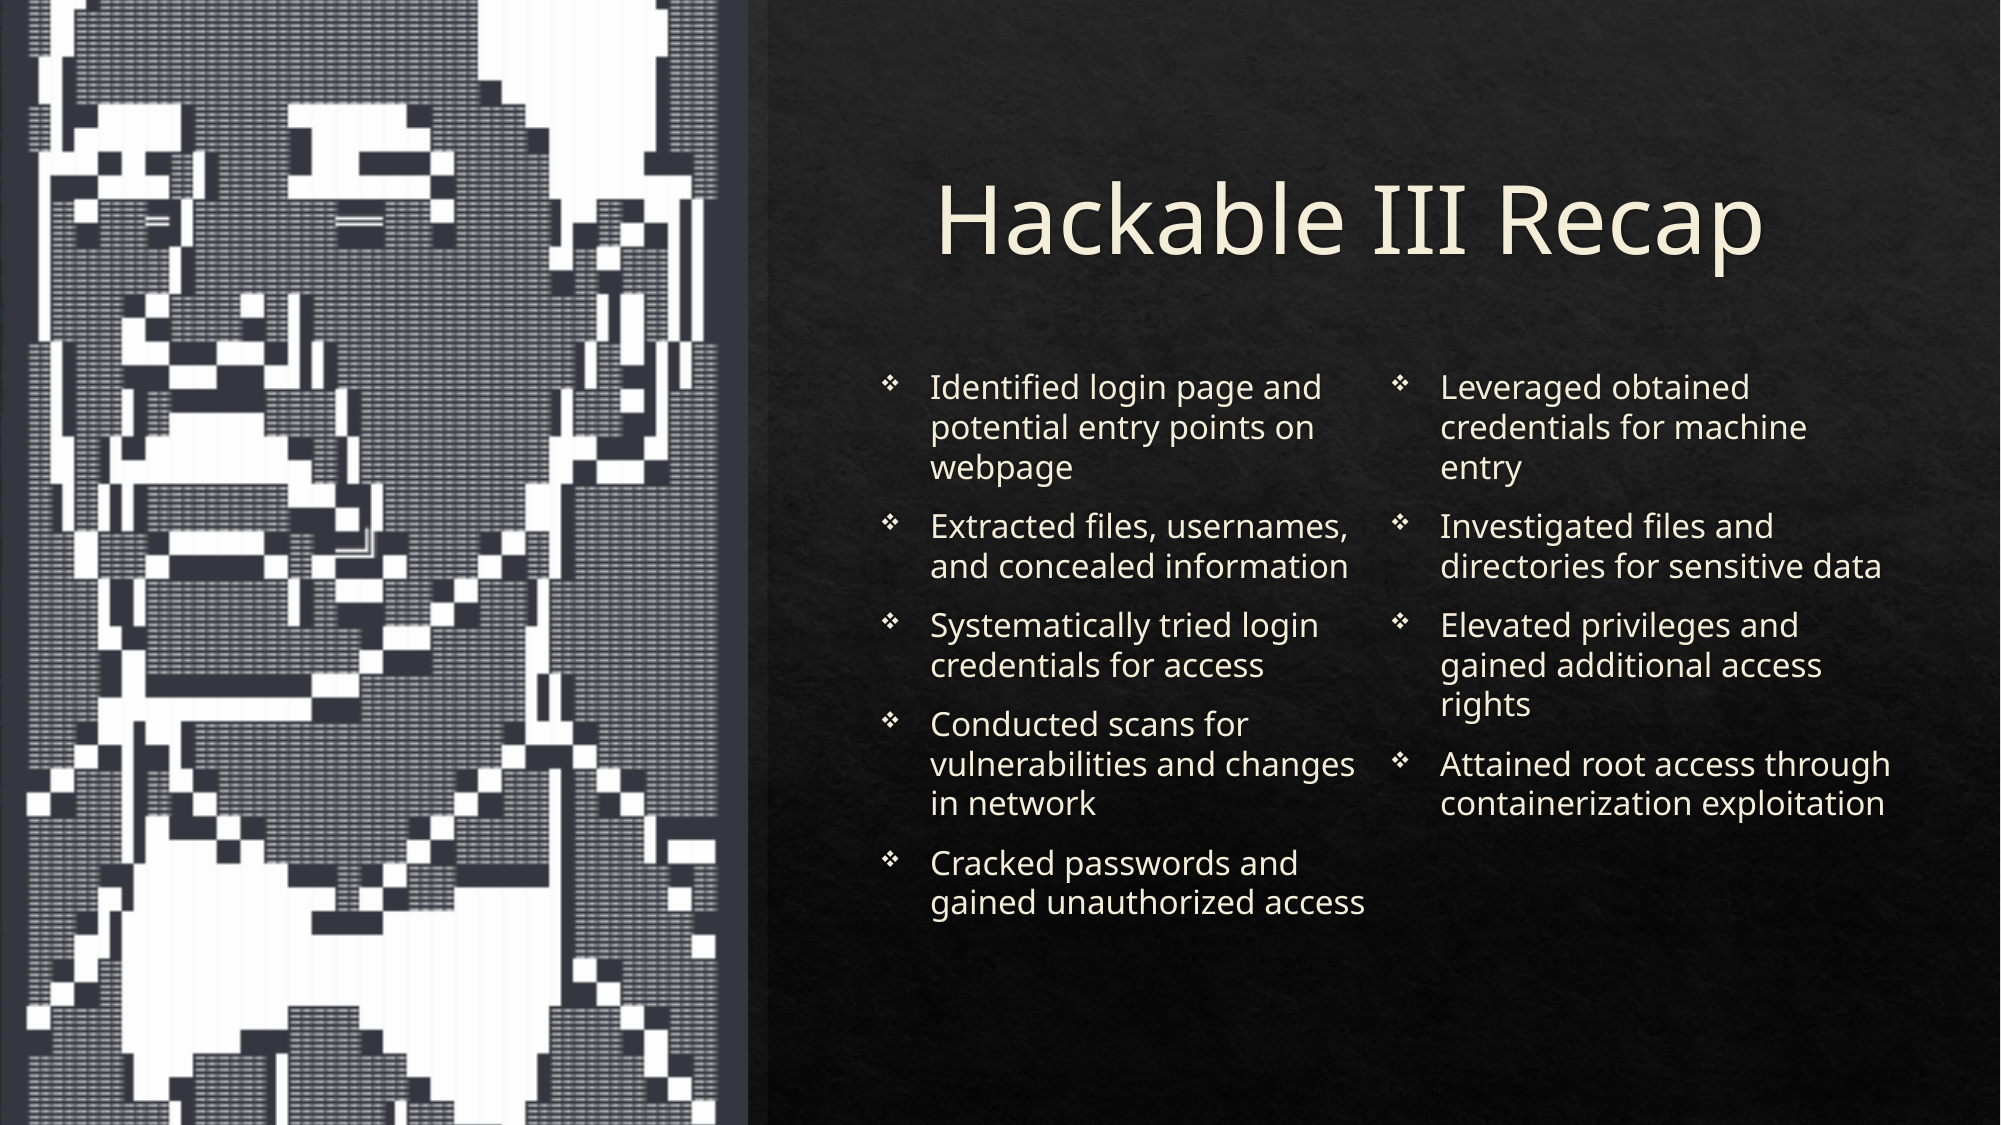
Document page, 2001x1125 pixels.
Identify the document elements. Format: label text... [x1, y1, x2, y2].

title Hackable III Recap [858, 99, 1909, 343]
text_box [774, 0, 2000, 1125]
list Identified login page and potential entry points on webpage Extracted files, usernames, and concealed information Systematically tried login credentials for access Conducted scans for vulnerabilities and changes in network Cracked passwords and gained unauthorized access Leveraged obtained credentials for machine entry Investigated files and directories for sensitive data Elevated privileges and gained additional access rights Attained root access through containerization exploitation [858, 347, 1909, 941]
picture [0, 0, 768, 1125]
